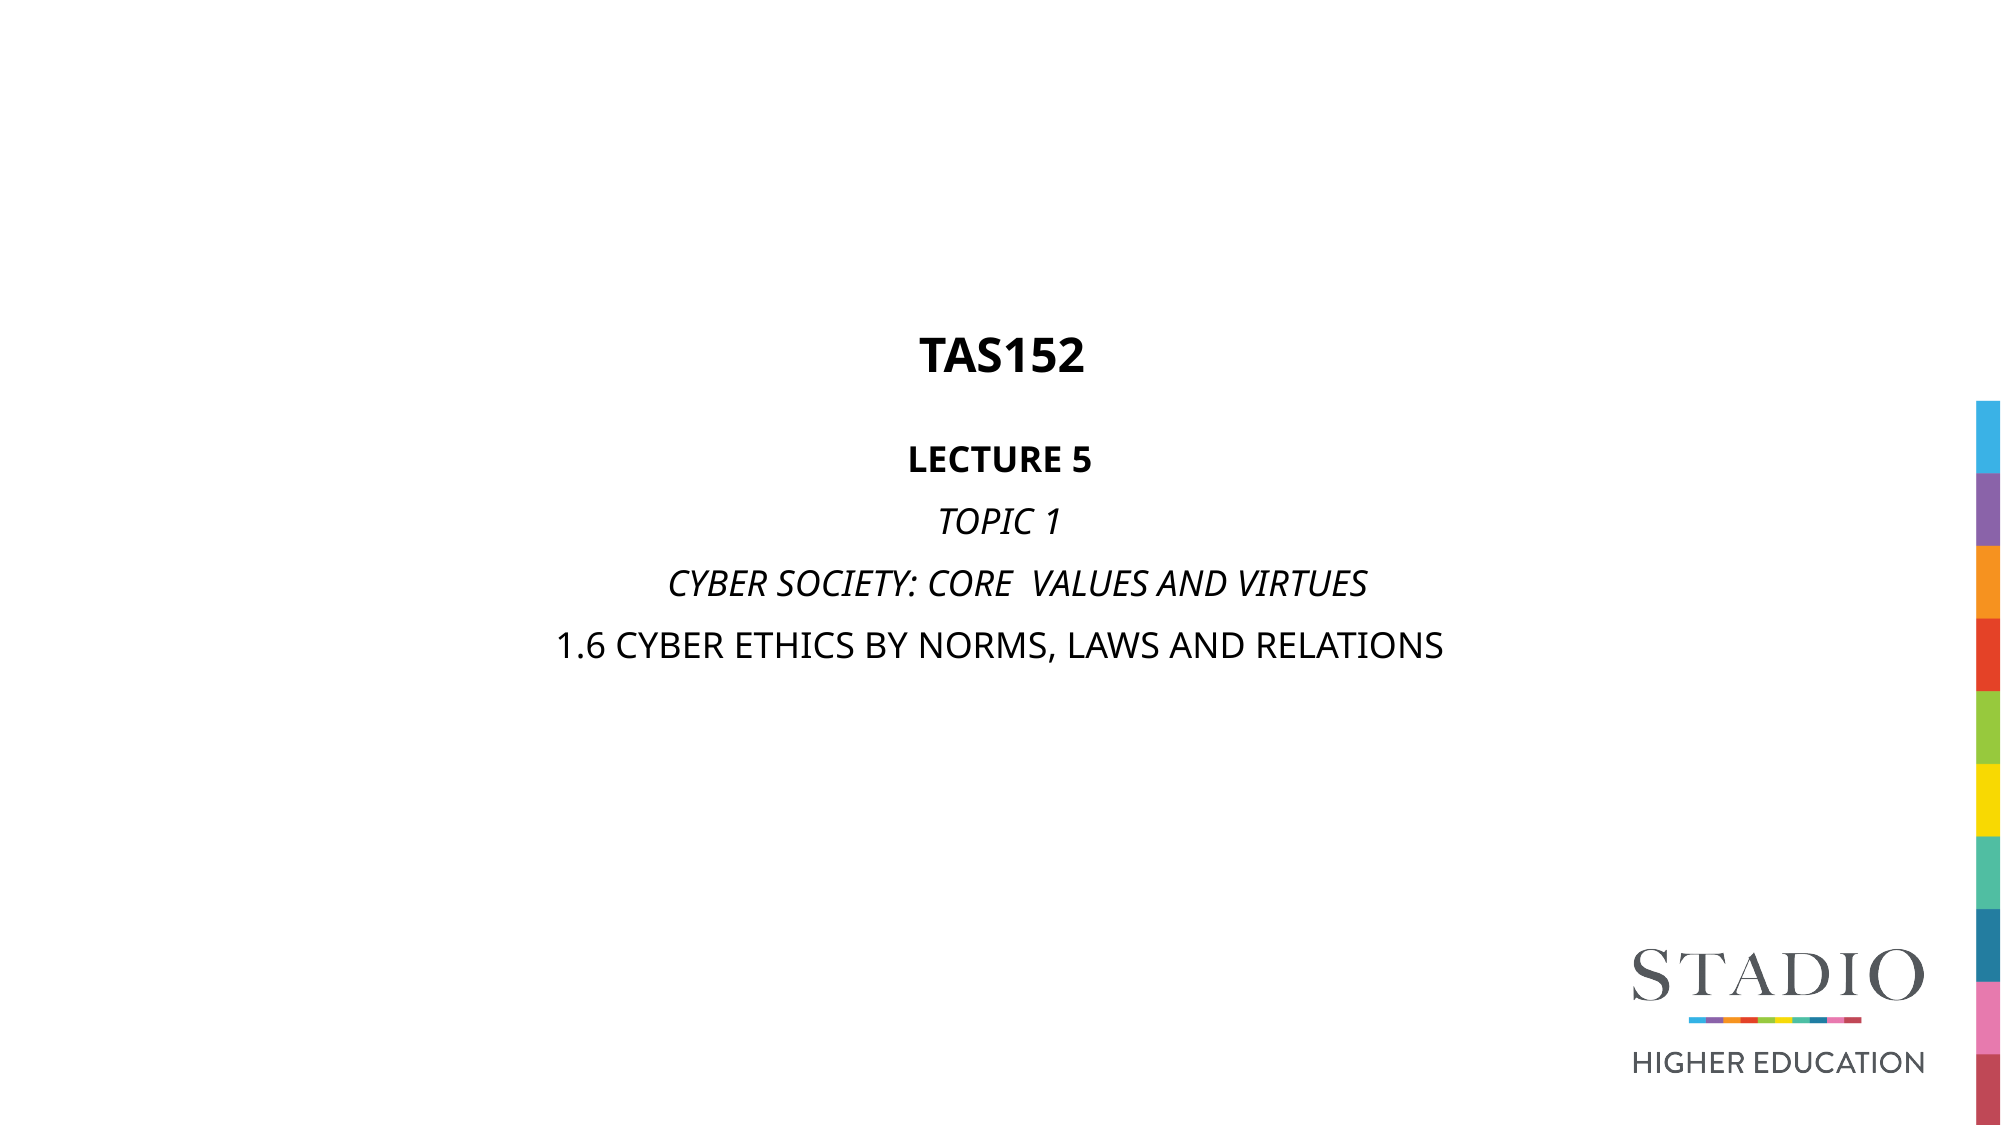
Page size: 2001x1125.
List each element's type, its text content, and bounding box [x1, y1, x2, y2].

list LECTURE 5 TOPIC 1 CYBER SOCIETY: CORE VALUES AND VIRTUES 1.6 CYBER ETHICS BY NORMS, LAWS AND RELATIONS [501, 427, 1499, 678]
title TAS152 [503, 318, 1501, 392]
picture [1581, 402, 2001, 1125]
